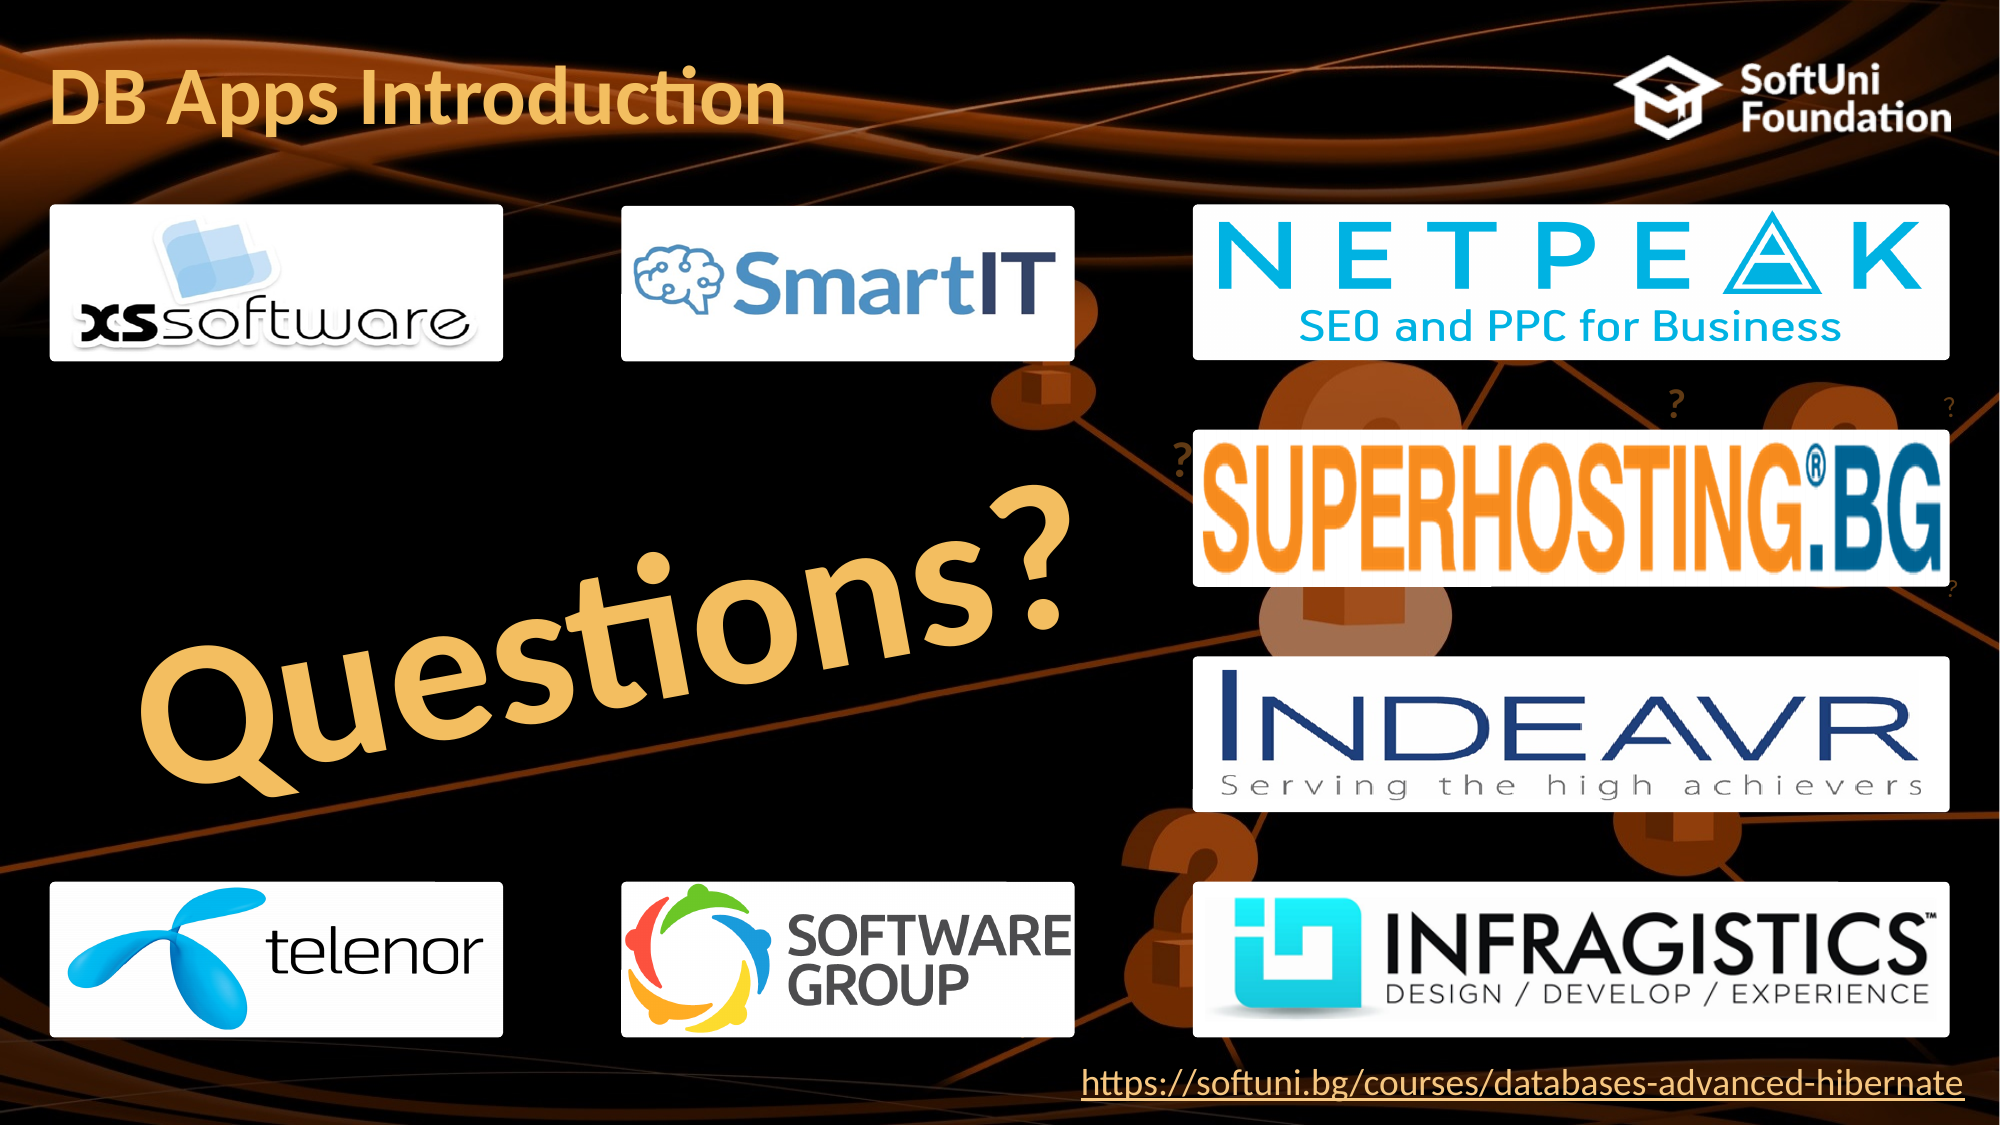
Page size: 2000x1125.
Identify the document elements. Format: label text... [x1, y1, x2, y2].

list https://softuni.bg/courses/databases-advanced-hibernate [250, 1050, 1971, 1108]
picture [0, 0, 2000, 1125]
title DB Apps Introduction [30, 6, 1602, 189]
